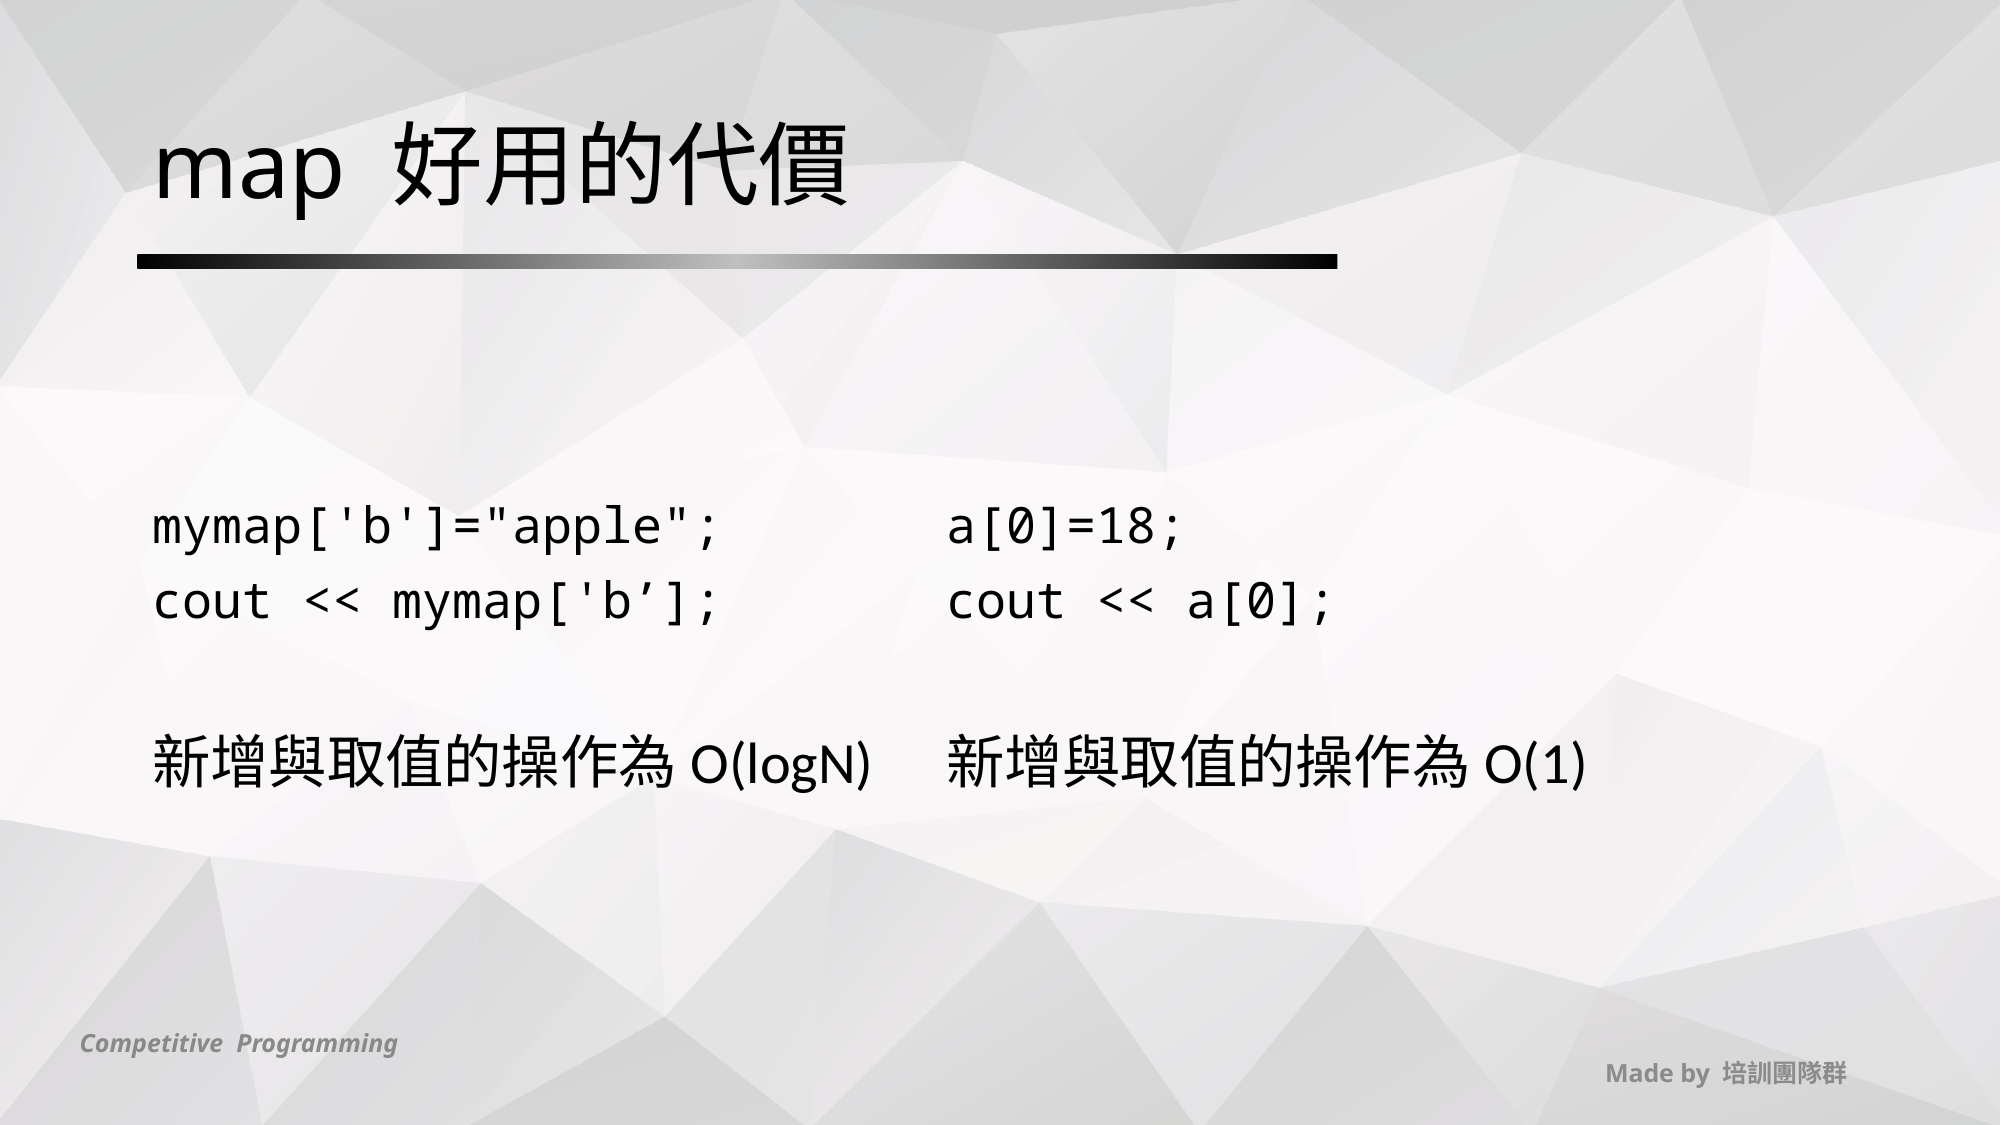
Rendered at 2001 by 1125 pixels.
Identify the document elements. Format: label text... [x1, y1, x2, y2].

title map 好用的代價 [137, 59, 1863, 278]
text_box a[0]=18; cout << a[0]; 新增與取值的操作為O(1) [931, 492, 1725, 1014]
picture [0, 0, 2000, 1125]
text_box mymap['b']="apple"; cout << mymap['b’]; 新增與取值的操作為O(logN) [137, 492, 931, 1014]
